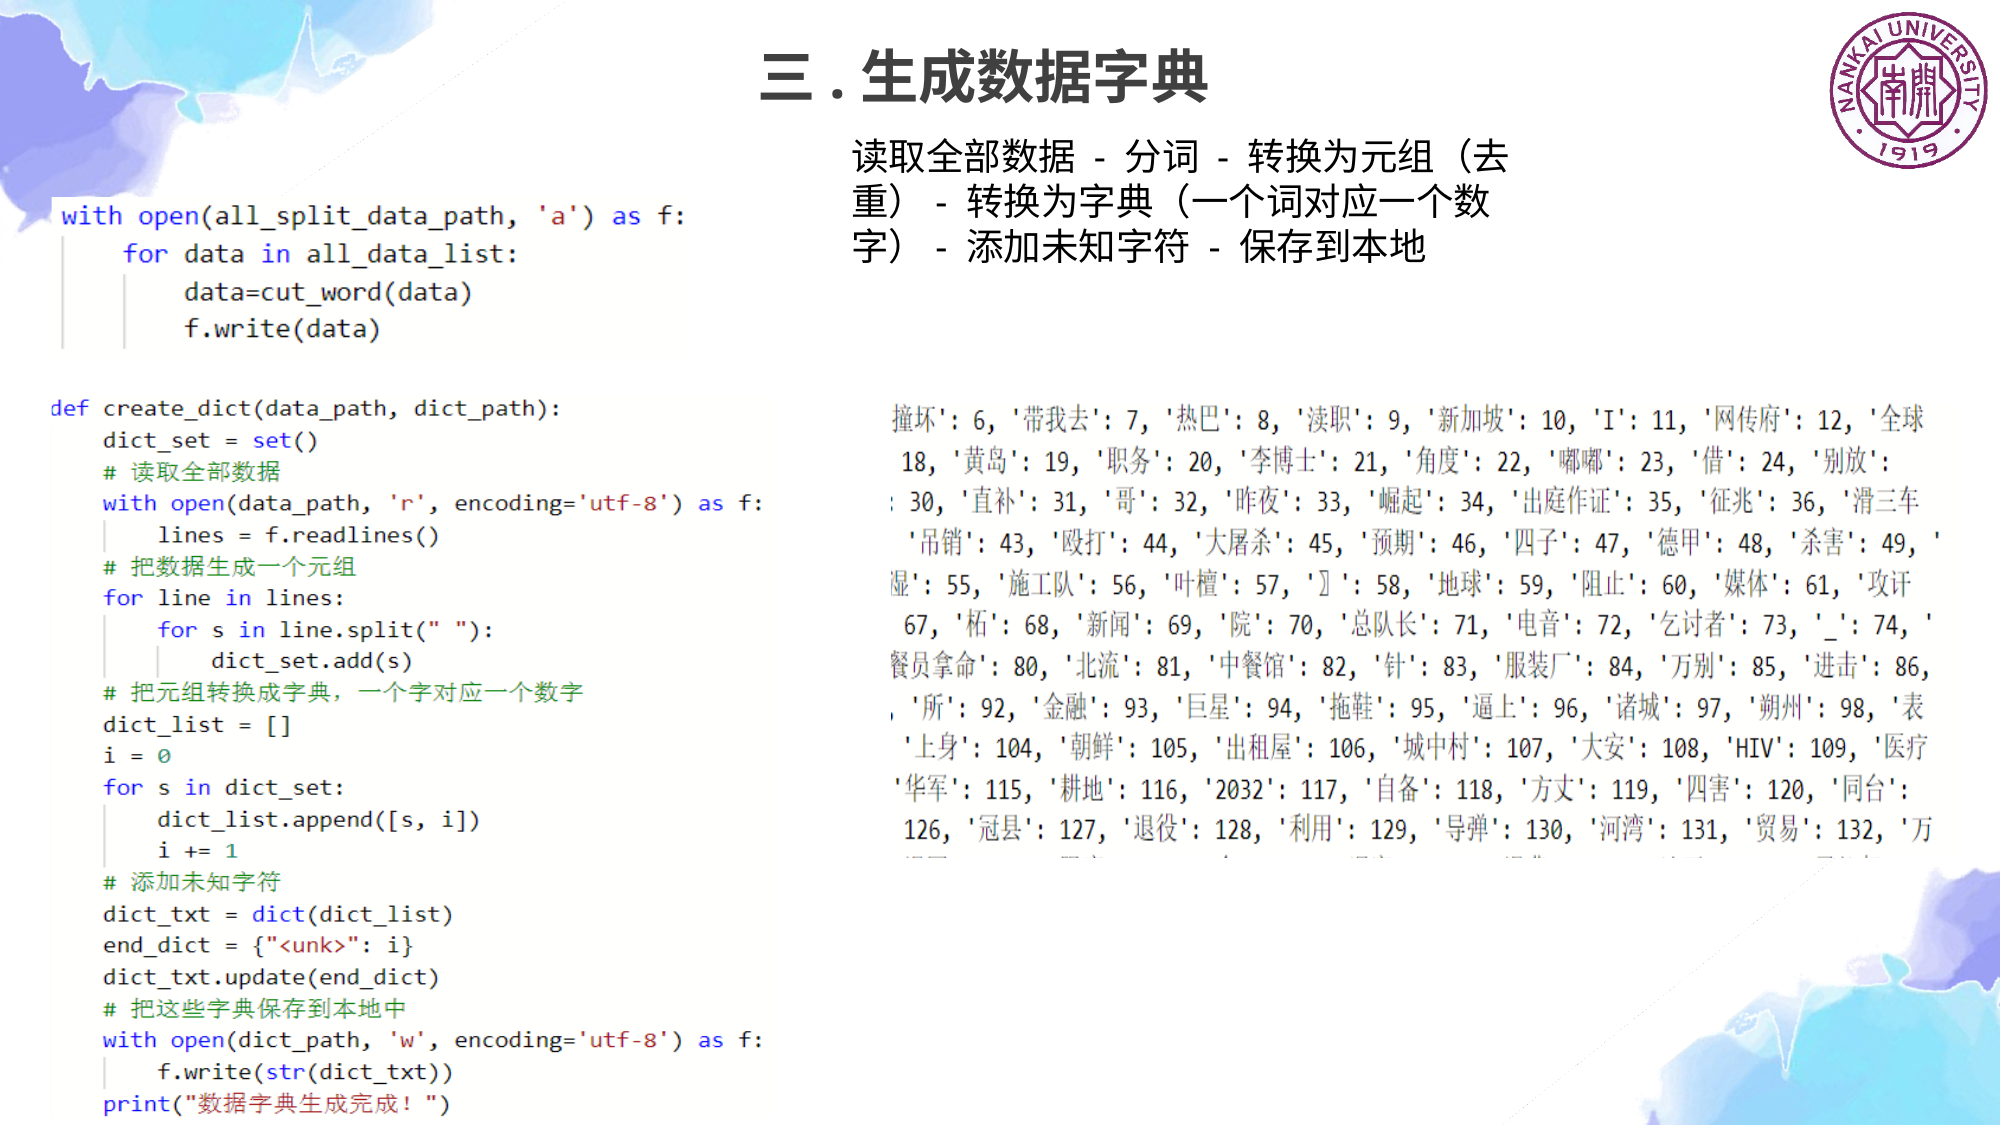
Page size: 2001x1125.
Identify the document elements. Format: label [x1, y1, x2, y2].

picture [1822, 5, 1994, 176]
picture [890, 403, 2000, 1125]
picture [0, 0, 692, 359]
text_box [742, 18, 1534, 277]
picture [51, 395, 773, 1118]
